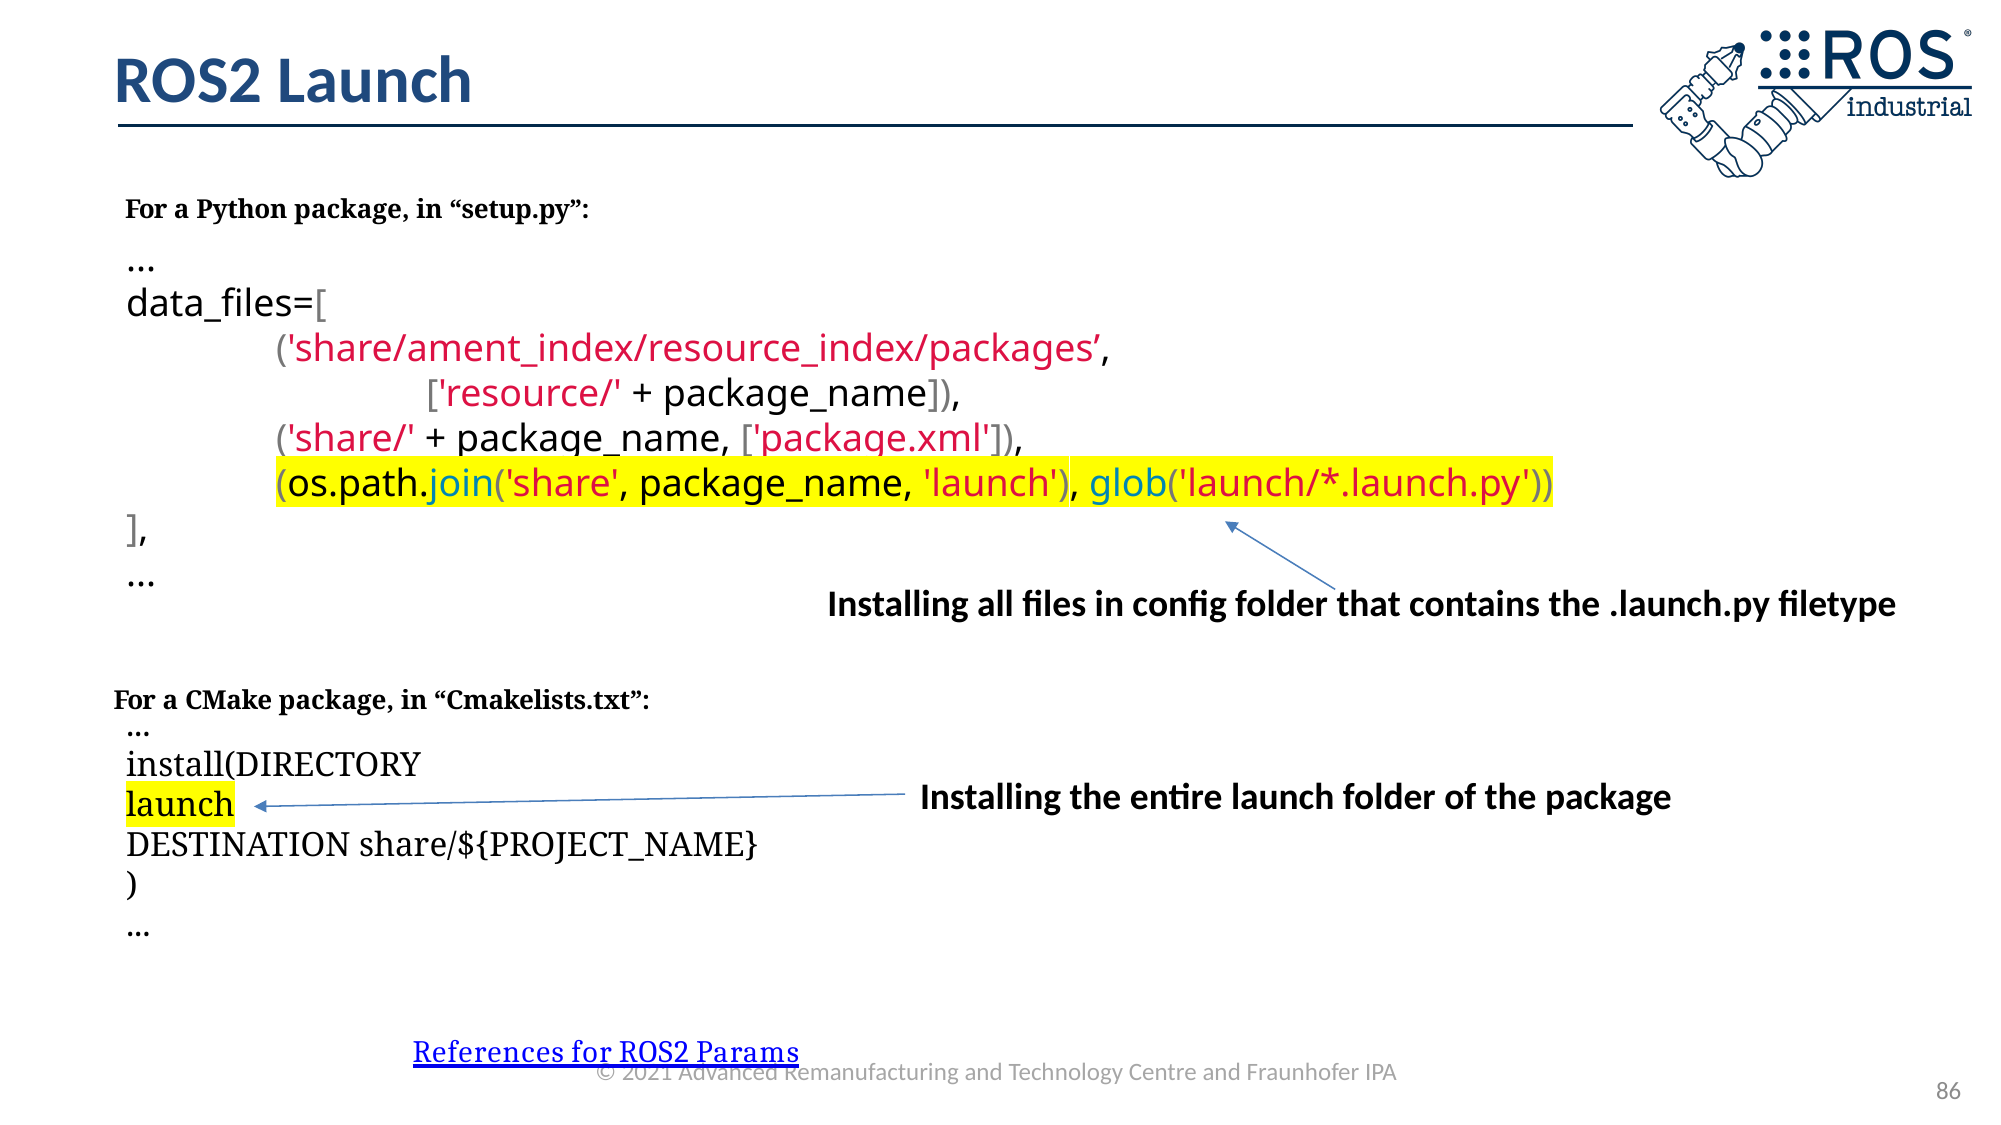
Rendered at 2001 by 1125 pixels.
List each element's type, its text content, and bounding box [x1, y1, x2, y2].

text_box References for ROS2 Params [410, 1028, 836, 1069]
picture [1657, 0, 1977, 213]
slide_number 86 [1879, 1070, 1977, 1108]
text_box For a Python package, in “setup.py”: [122, 190, 606, 224]
text_box Installing all files in config folder that contains the .launch.py filetype [812, 571, 1913, 631]
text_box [253, 794, 903, 807]
text_box For a CMake package, in “Cmakelists.txt”: [111, 681, 783, 715]
title ROS2 Launch [99, 25, 1634, 126]
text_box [1224, 521, 1336, 590]
text_box ... install(DIRECTORY launch DESTINATION share/${PROJECT_NAME} ) ... [111, 696, 1588, 951]
text_box Installing the entire launch folder of the package [905, 764, 1697, 824]
text_box ... data_files=[ ('share/ament_index/resource_index/packages’, ['resource/' + package_name]), ('share/' + package_name, ['package.xml']), (os.path.join('share', package_name, 'launch'), glob('launch/*.launch.py')) ], ... [111, 226, 1622, 601]
